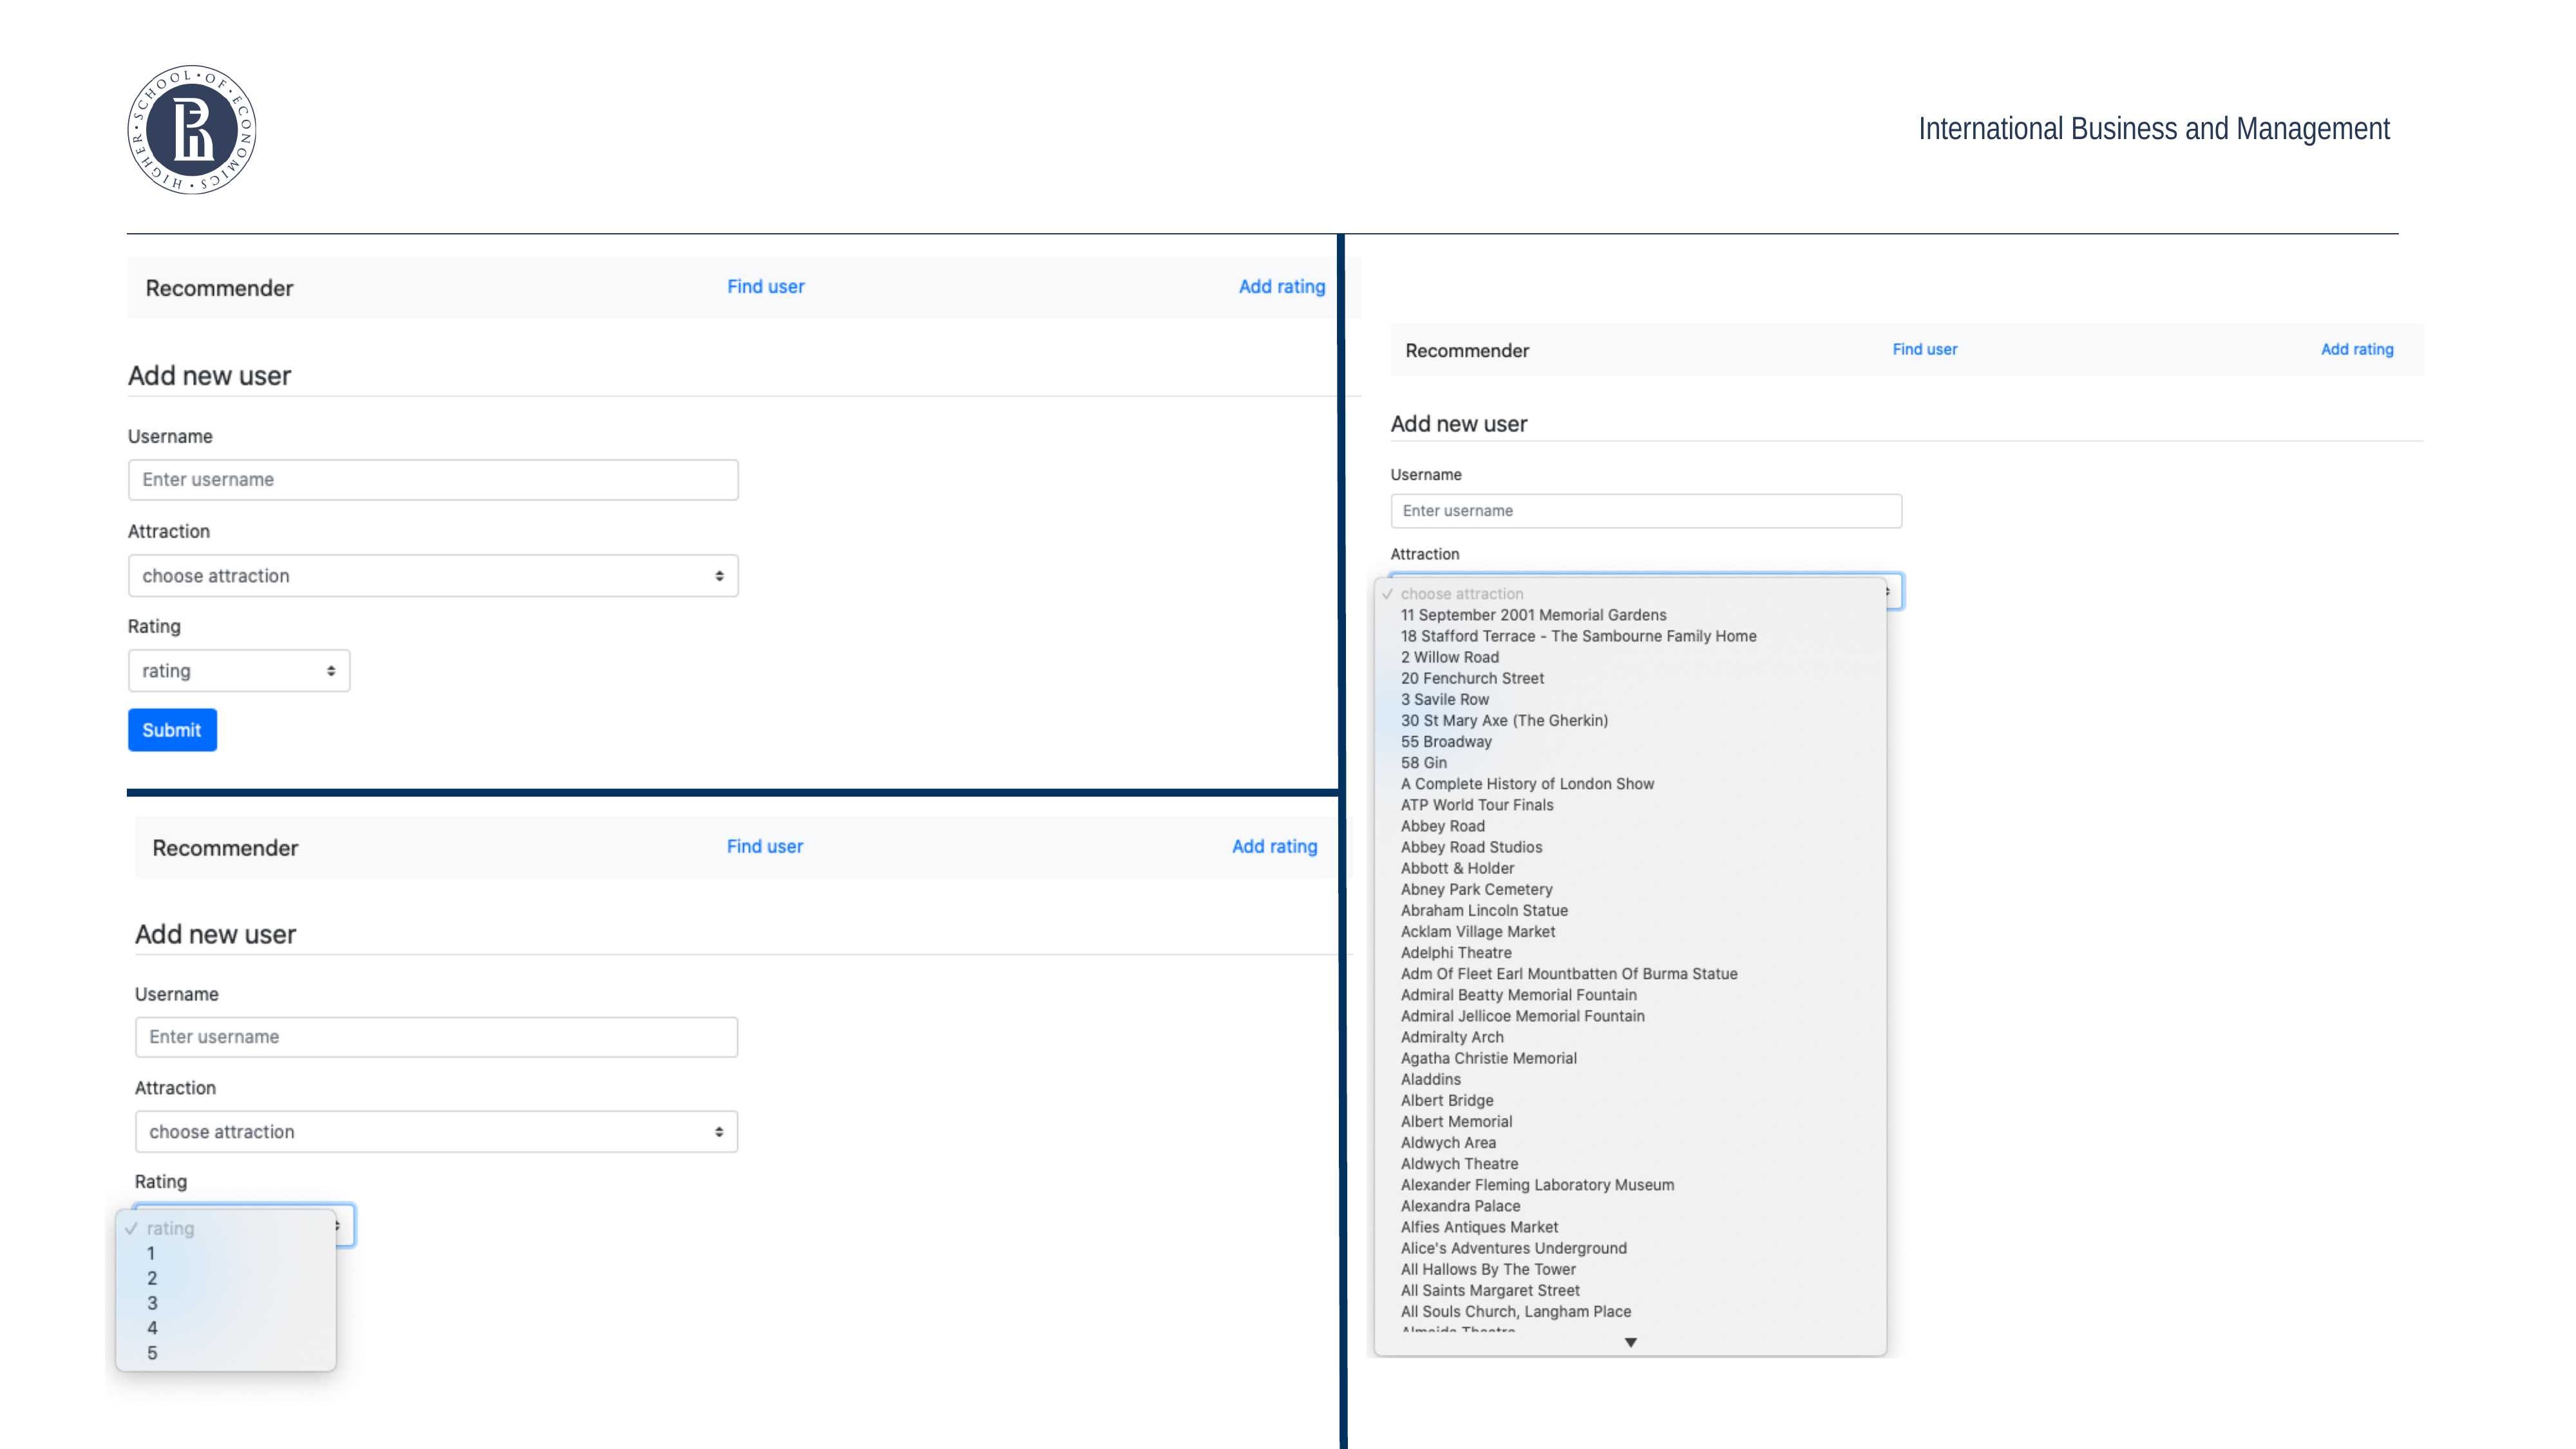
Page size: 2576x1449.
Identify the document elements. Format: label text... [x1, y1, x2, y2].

picture [128, 65, 256, 194]
text_box International Business and Management [1198, 100, 2399, 154]
picture [105, 256, 2449, 1449]
